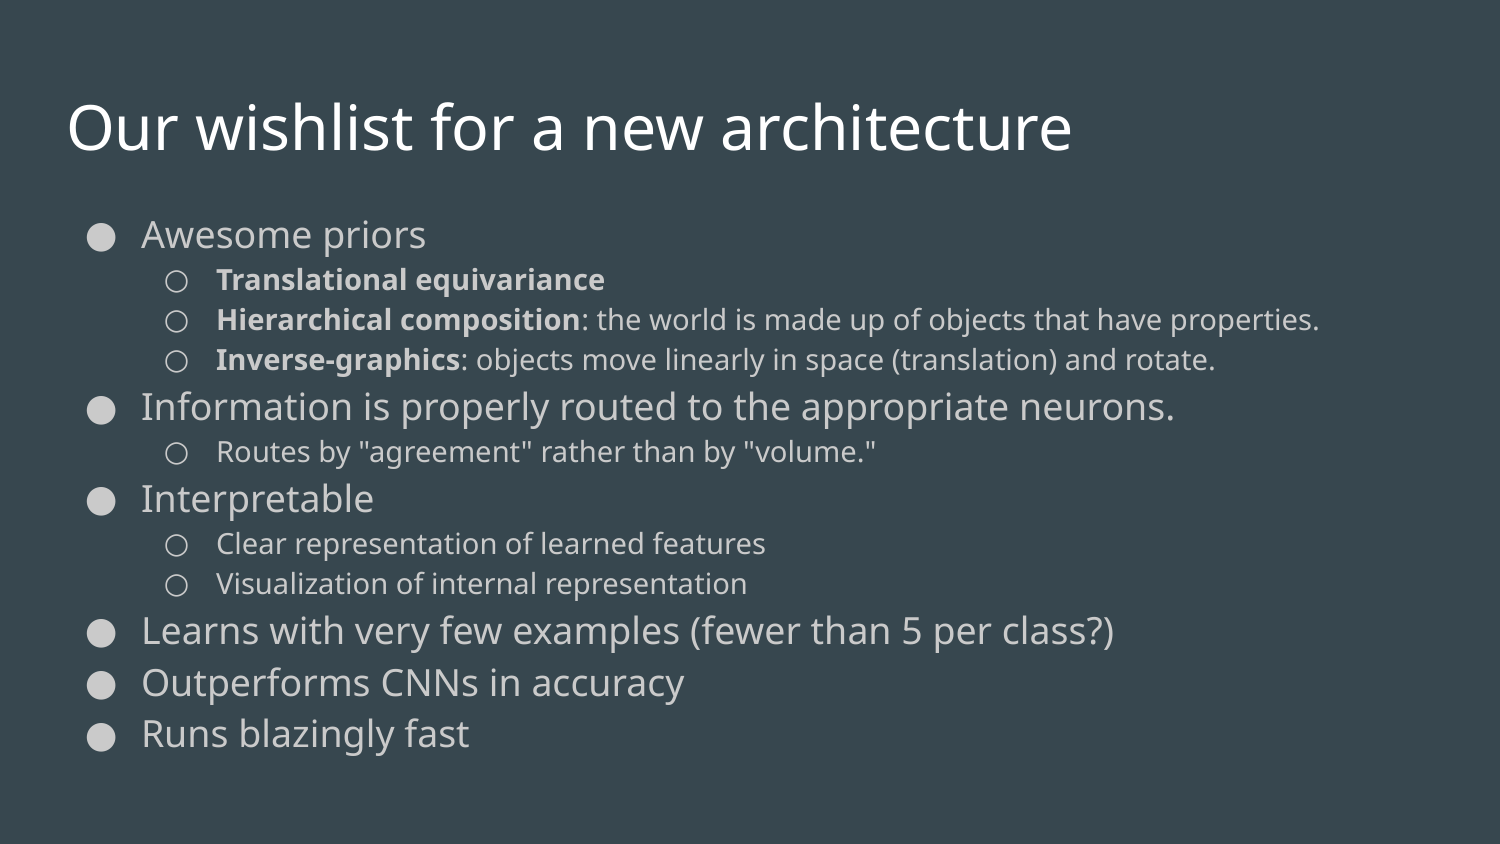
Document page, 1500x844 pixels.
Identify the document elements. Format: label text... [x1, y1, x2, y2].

list Awesome priors Translational equivariance Hierarchical composition: the world is made up of objects that have properties. Inverse-graphics: objects move linearly in space (translation) and rotate. Information is properly routed to the appropriate neurons. Routes by "agreement" rather than by "volume." Interpretable Clear representation of learned features Visualization of internal representation Learns with very few examples (fewer than 5 per class?) Outperforms CNNs in accuracy Runs blazingly fast [51, 189, 1449, 750]
title Our wishlist for a new architecture [51, 72, 1449, 167]
